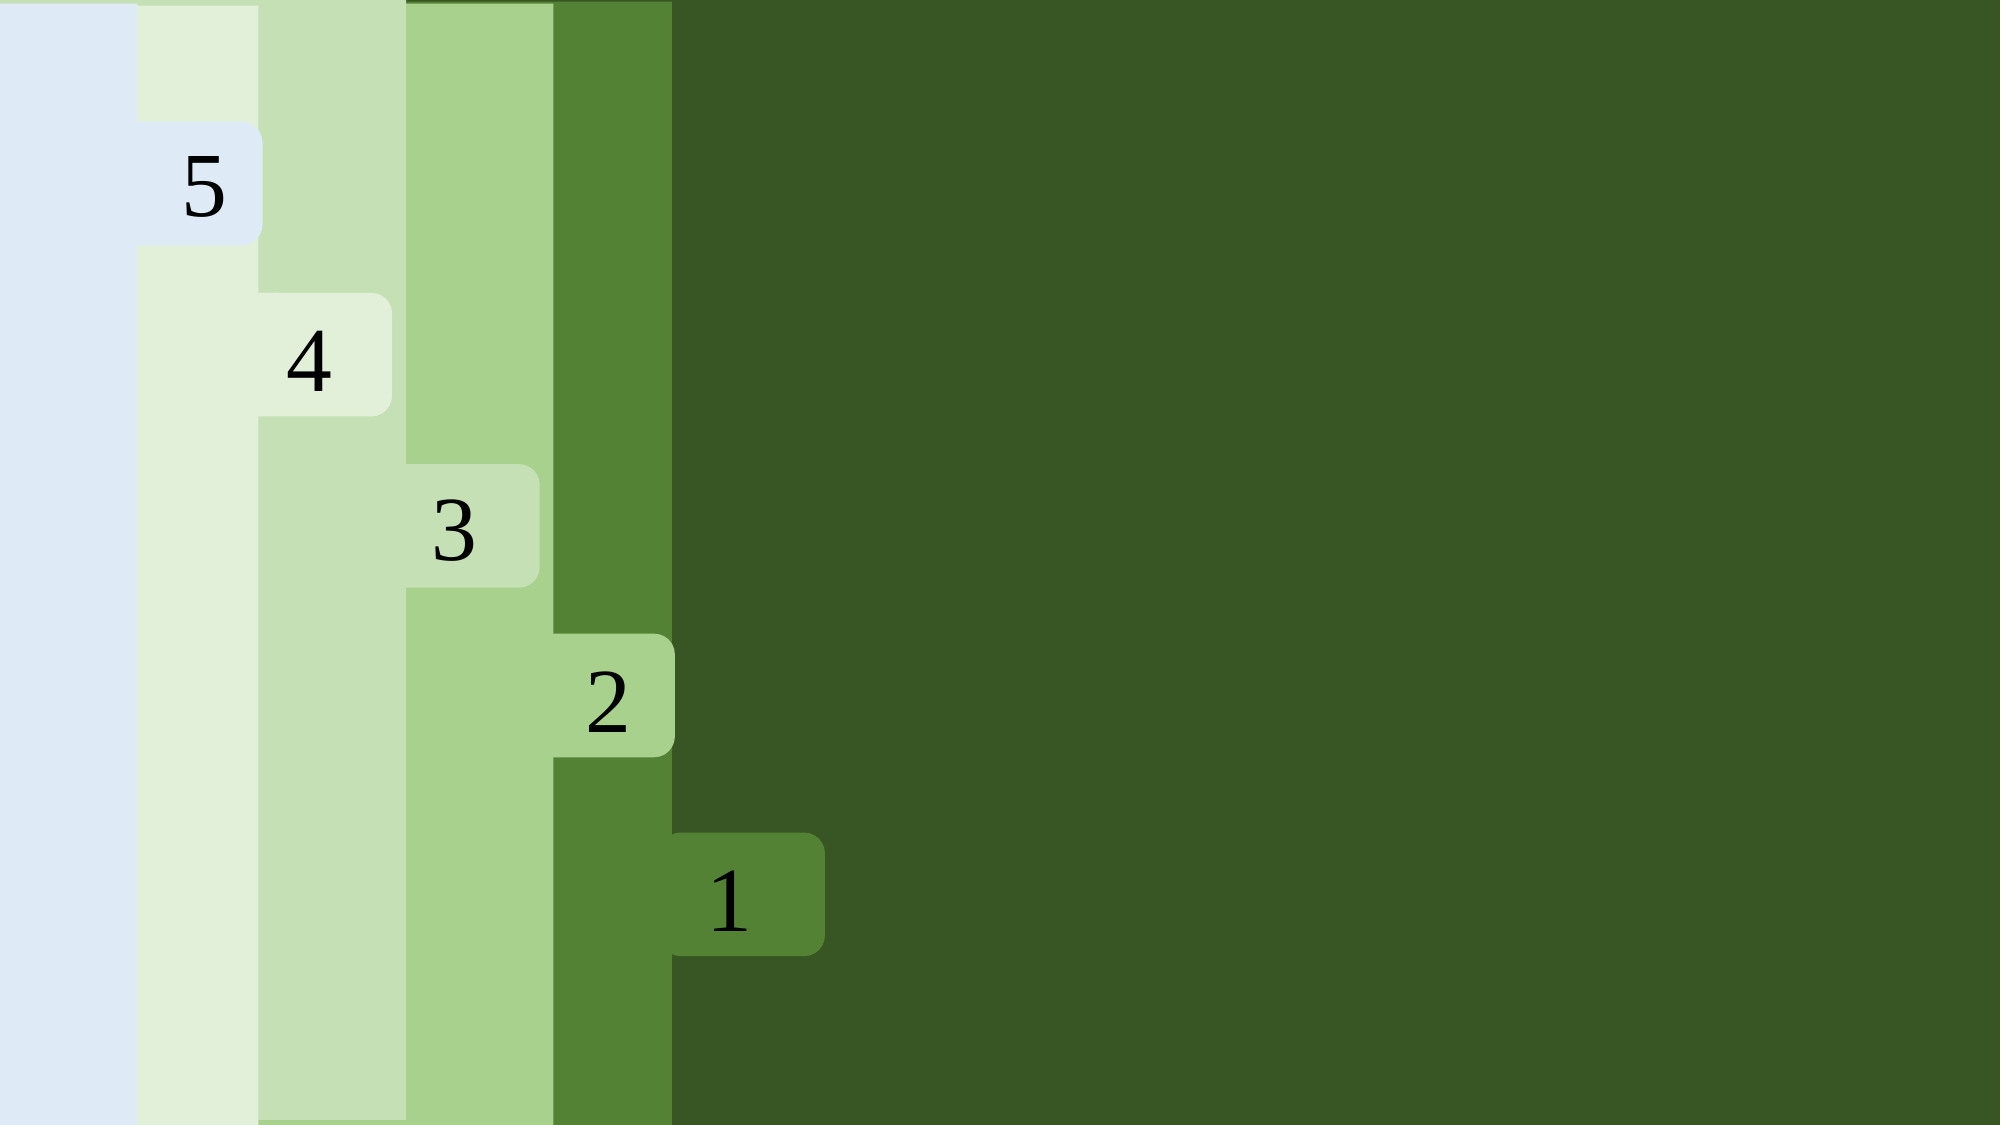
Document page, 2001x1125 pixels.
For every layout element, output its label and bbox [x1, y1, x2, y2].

text_box [0, 0, 540, 1121]
text_box [540, 1, 825, 1125]
text_box [0, 3, 263, 1125]
text_box [393, 3, 675, 1125]
text_box [263, 5, 393, 1125]
